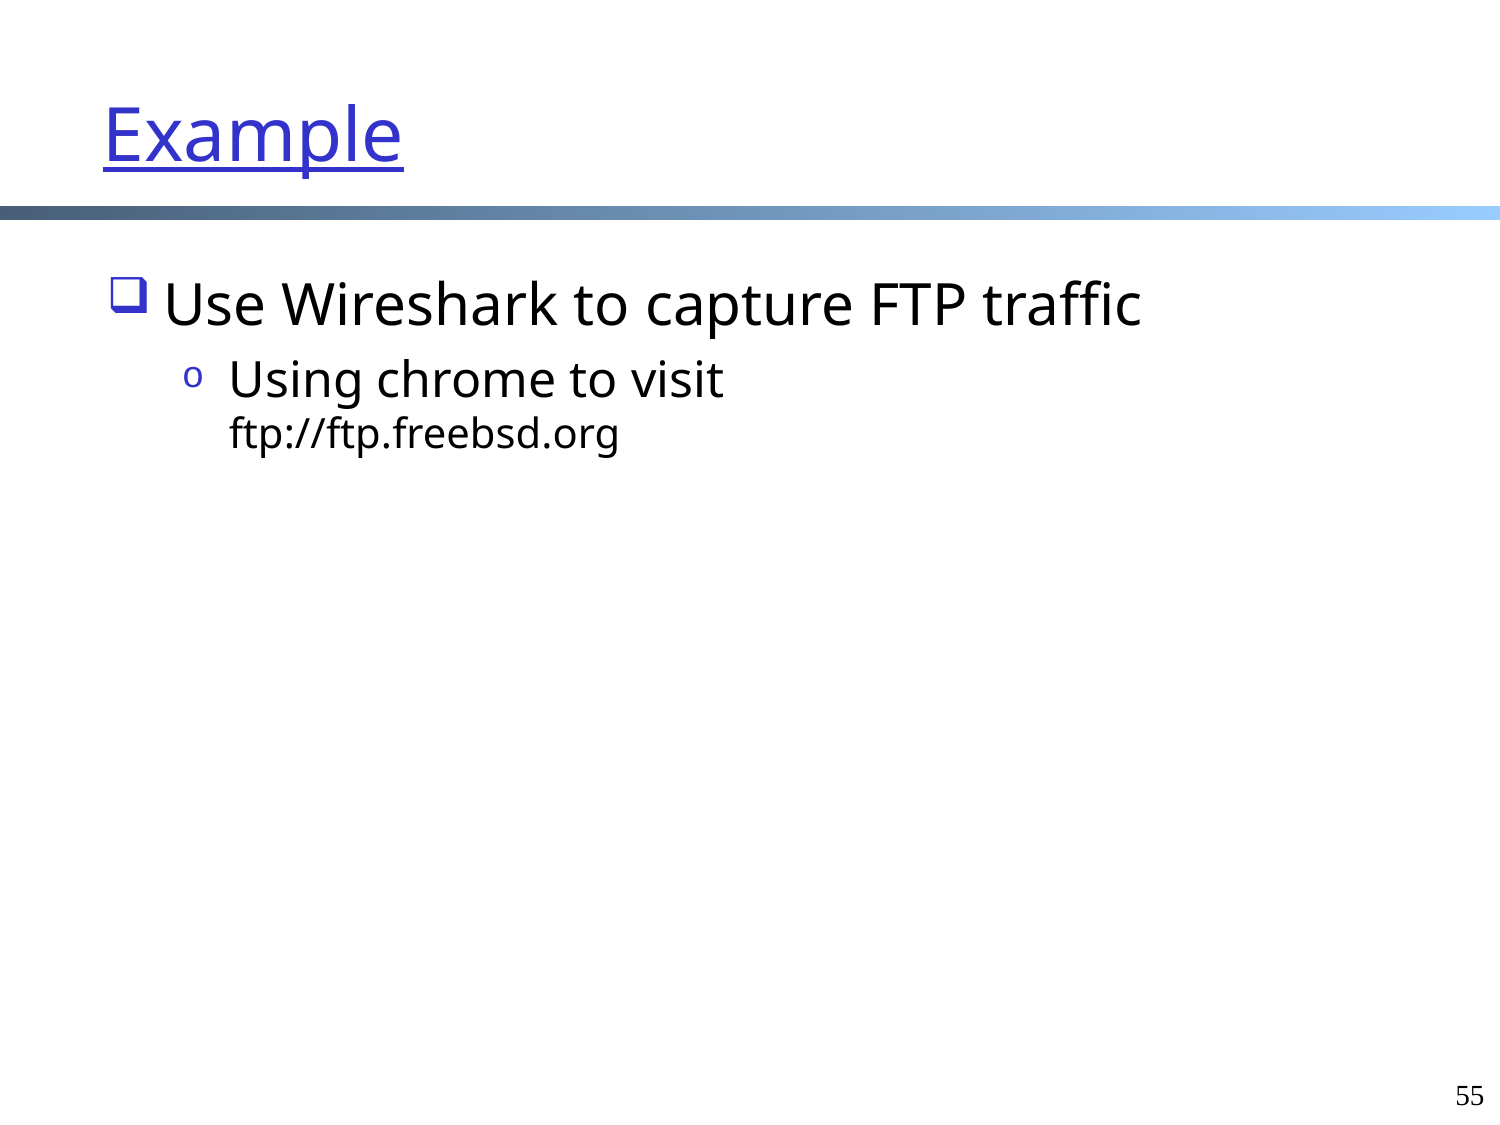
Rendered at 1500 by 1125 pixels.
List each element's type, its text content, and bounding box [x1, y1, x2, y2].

list Use Wireshark to capture FTP traffic Using chrome to visit ftp://ftp.freebsd.org [91, 259, 1316, 677]
slide_number 55 [1424, 1068, 1500, 1125]
text_box [1424, 207, 1428, 219]
title Example [87, 37, 1363, 225]
